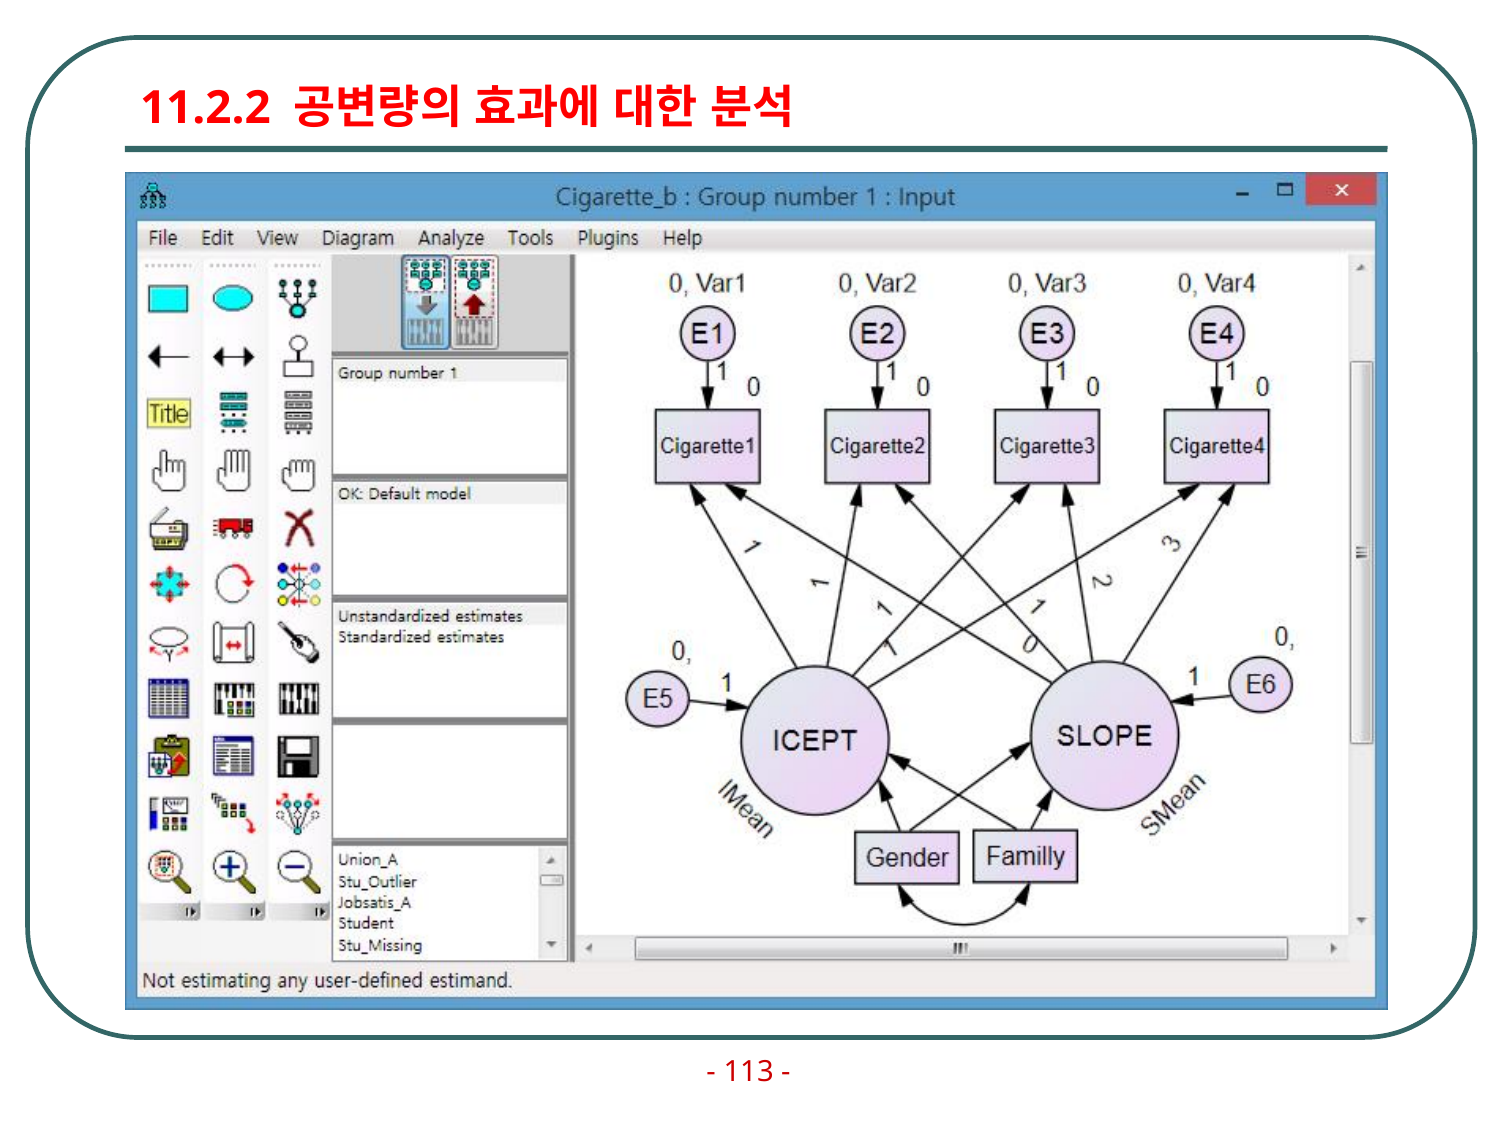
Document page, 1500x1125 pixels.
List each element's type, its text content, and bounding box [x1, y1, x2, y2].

title 11.2.2 공변량의 효과에 대한 분석 [125, 54, 1388, 140]
slide_number - 113 - [617, 1034, 881, 1111]
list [124, 172, 1388, 1010]
